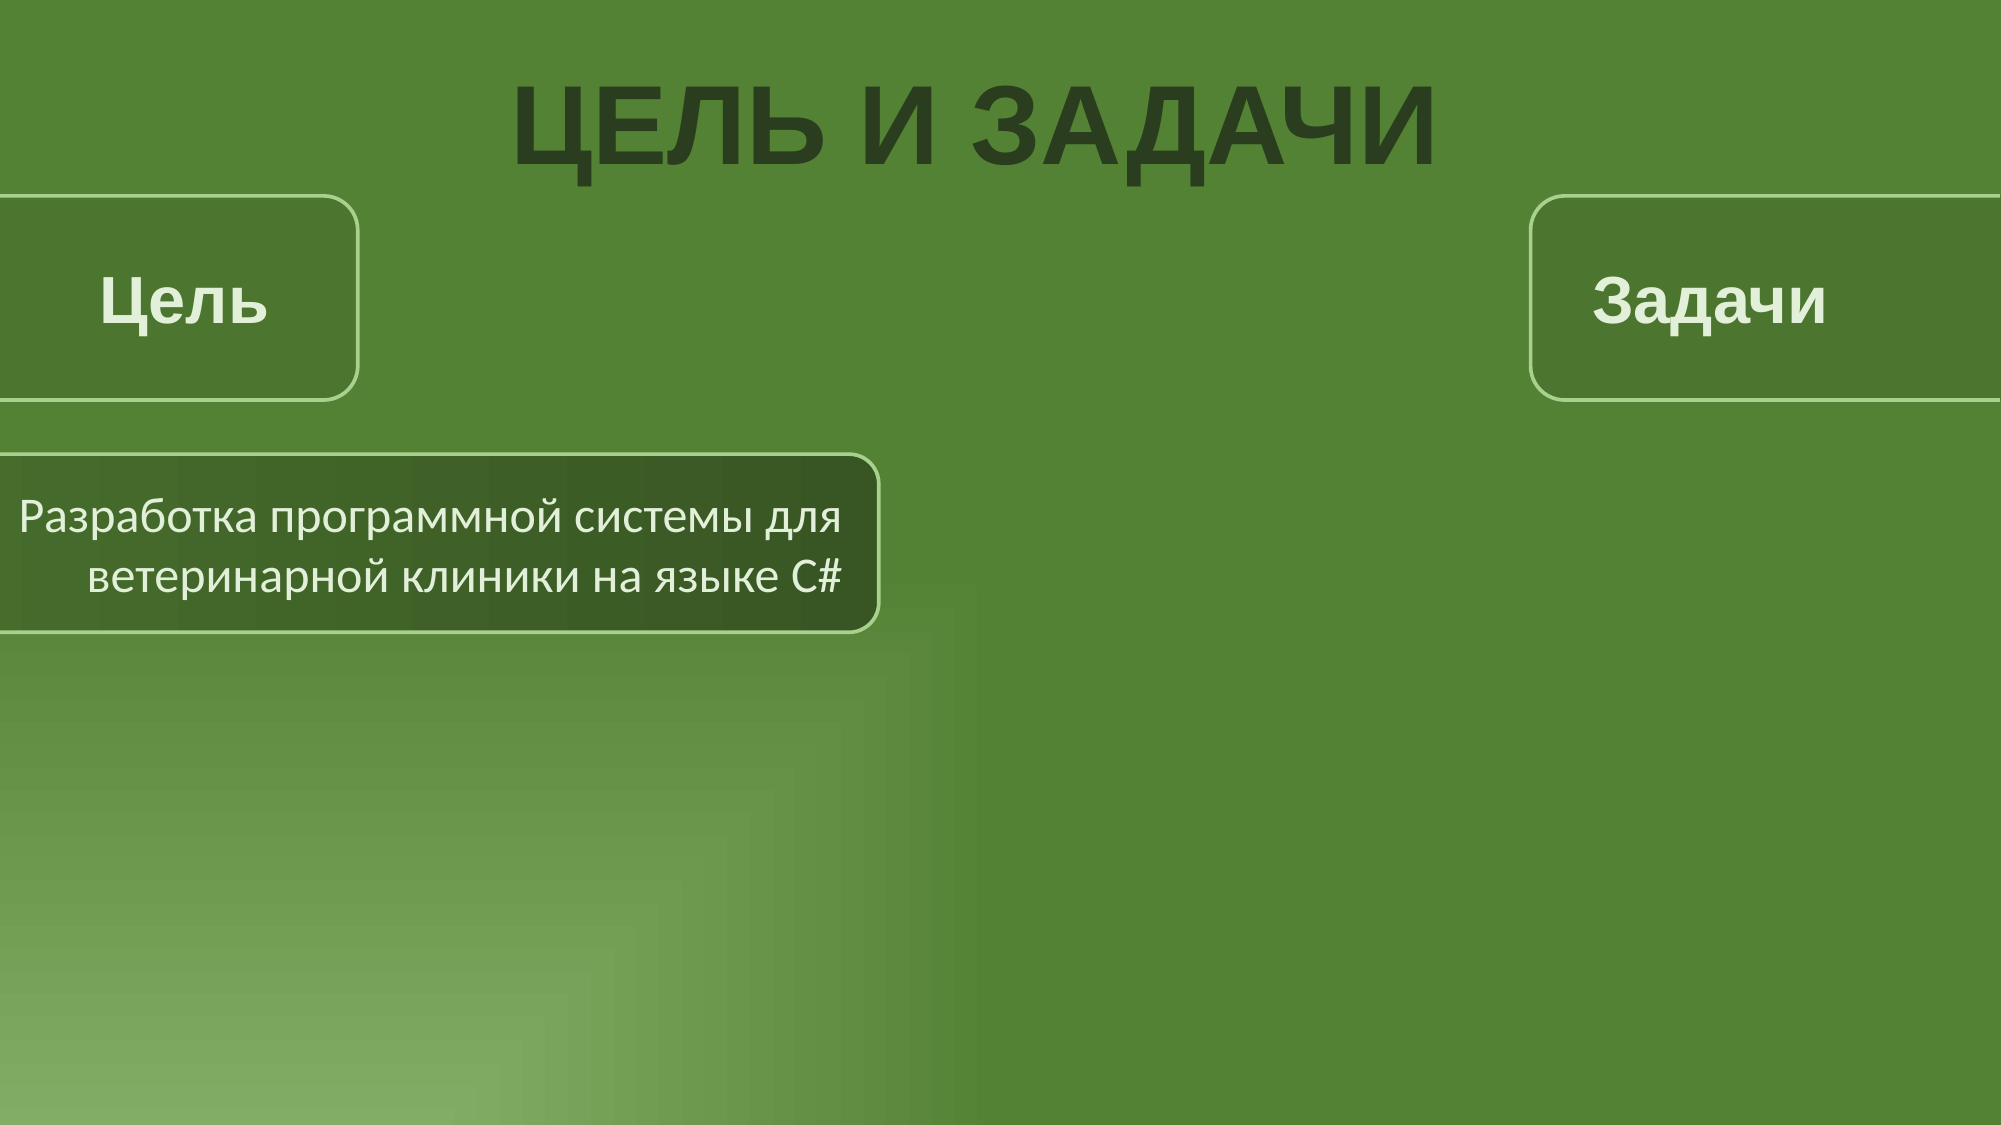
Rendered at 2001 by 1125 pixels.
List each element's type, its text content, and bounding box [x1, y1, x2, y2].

text_box ЦЕЛЬ И ЗАДАЧИ [495, 44, 1505, 195]
text_box [0, 0, 2000, 1125]
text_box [0, 195, 379, 401]
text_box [1530, 195, 2000, 401]
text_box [0, 454, 879, 633]
